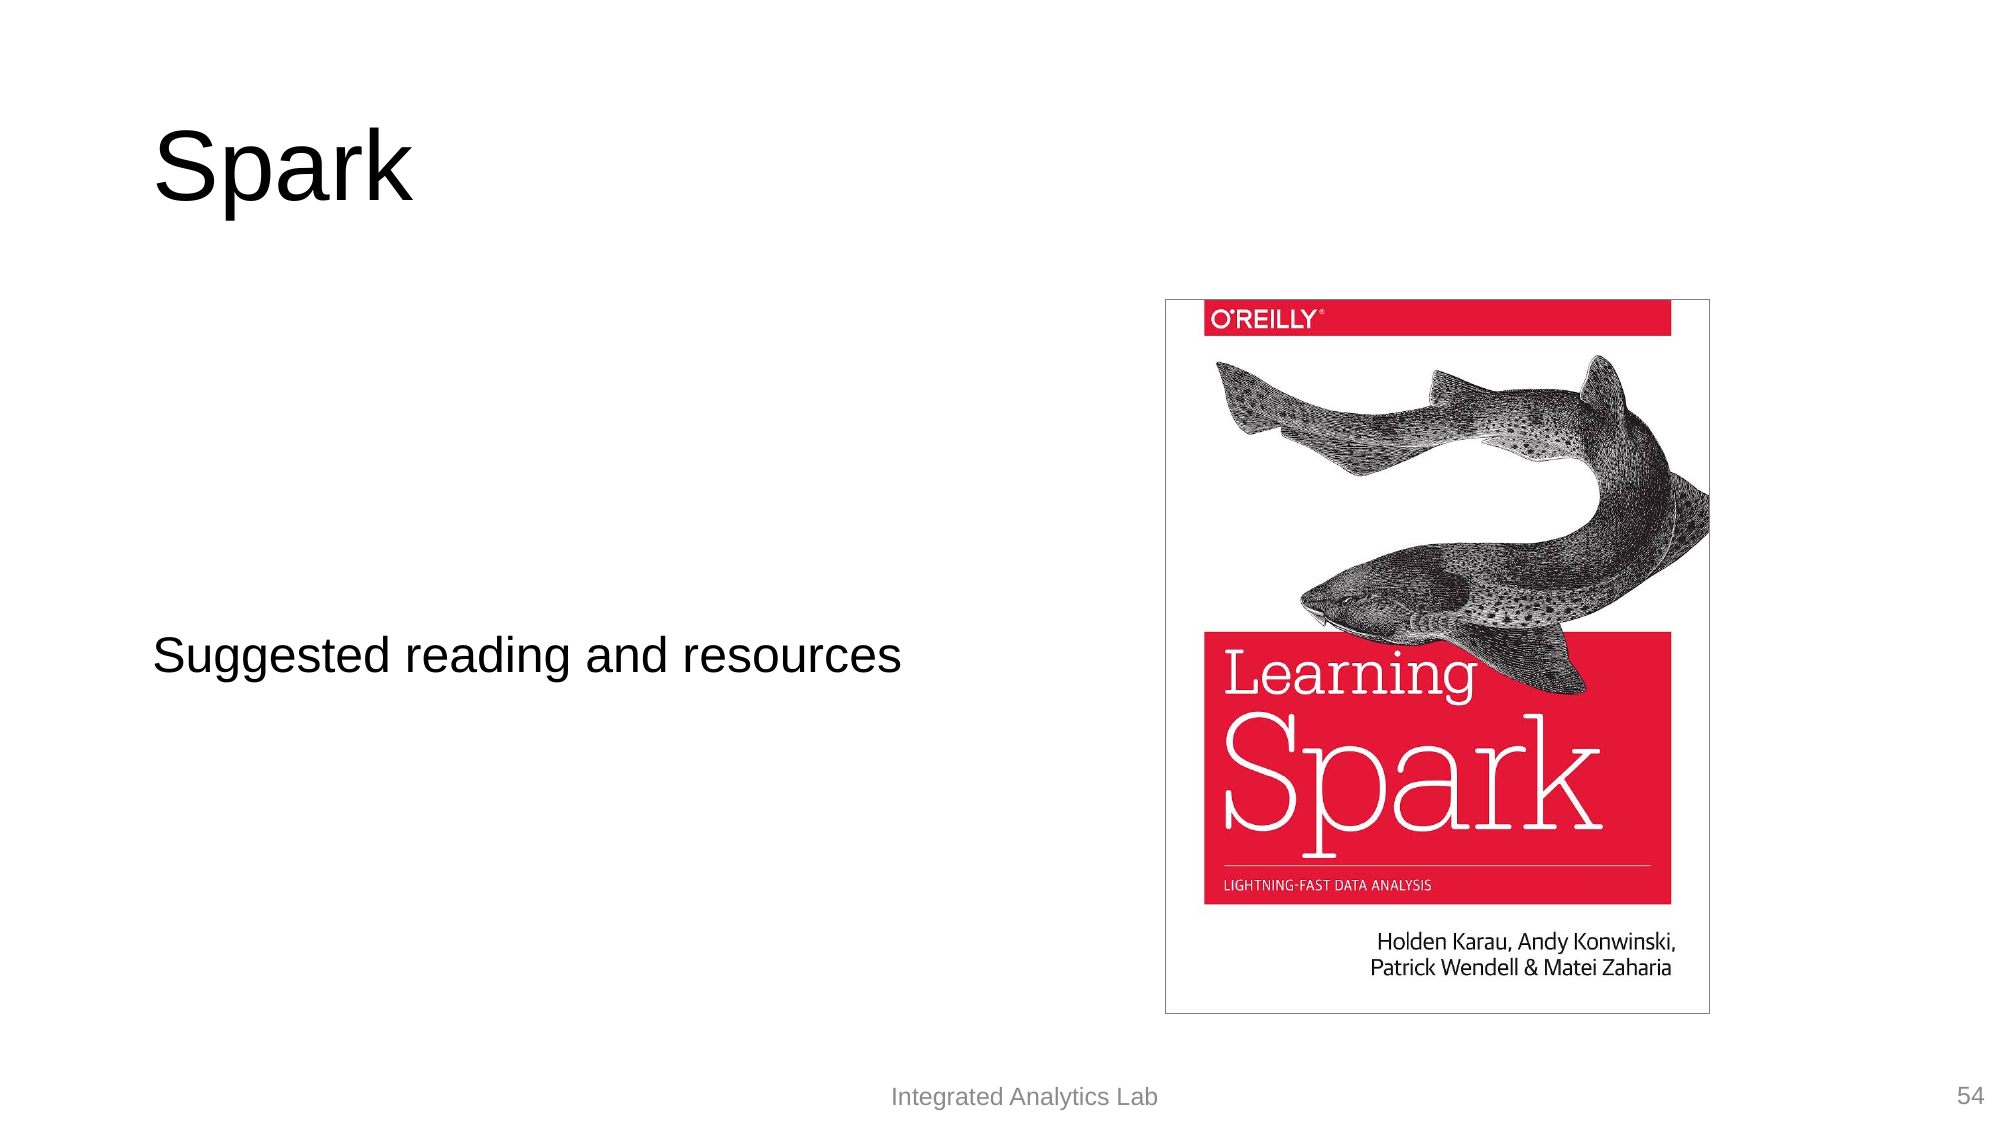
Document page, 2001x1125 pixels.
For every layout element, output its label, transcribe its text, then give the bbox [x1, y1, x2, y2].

title Spark [137, 59, 1863, 278]
list Suggested reading and resources [137, 299, 988, 1014]
slide_number 54 [1550, 1065, 2000, 1125]
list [1165, 299, 1710, 1014]
